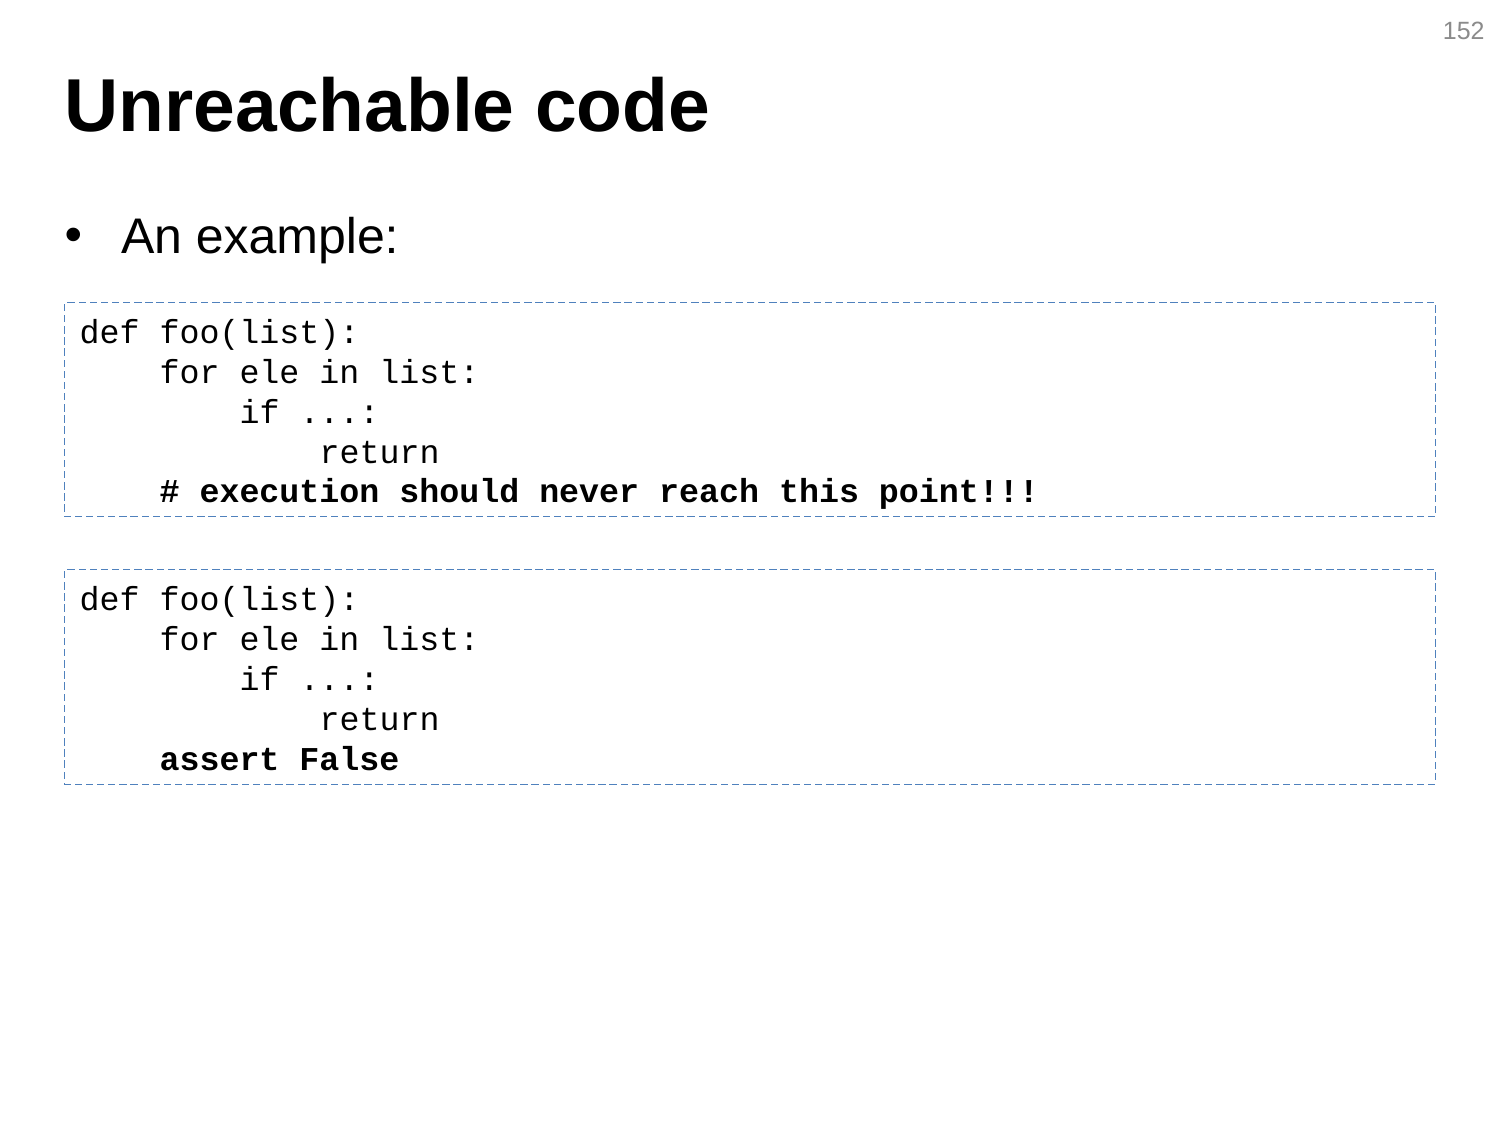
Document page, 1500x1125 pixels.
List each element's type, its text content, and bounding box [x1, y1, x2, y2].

slide_number 152 [1149, 0, 1500, 60]
text_box def foo(list): for ele in list: if ...: return assert False [64, 569, 1436, 785]
text_box def foo(list): for ele in list: if ...: return # execution should never reach this point!!! [64, 302, 1436, 517]
title Unreachable code [49, 7, 1400, 195]
list An example: [49, 196, 1400, 939]
